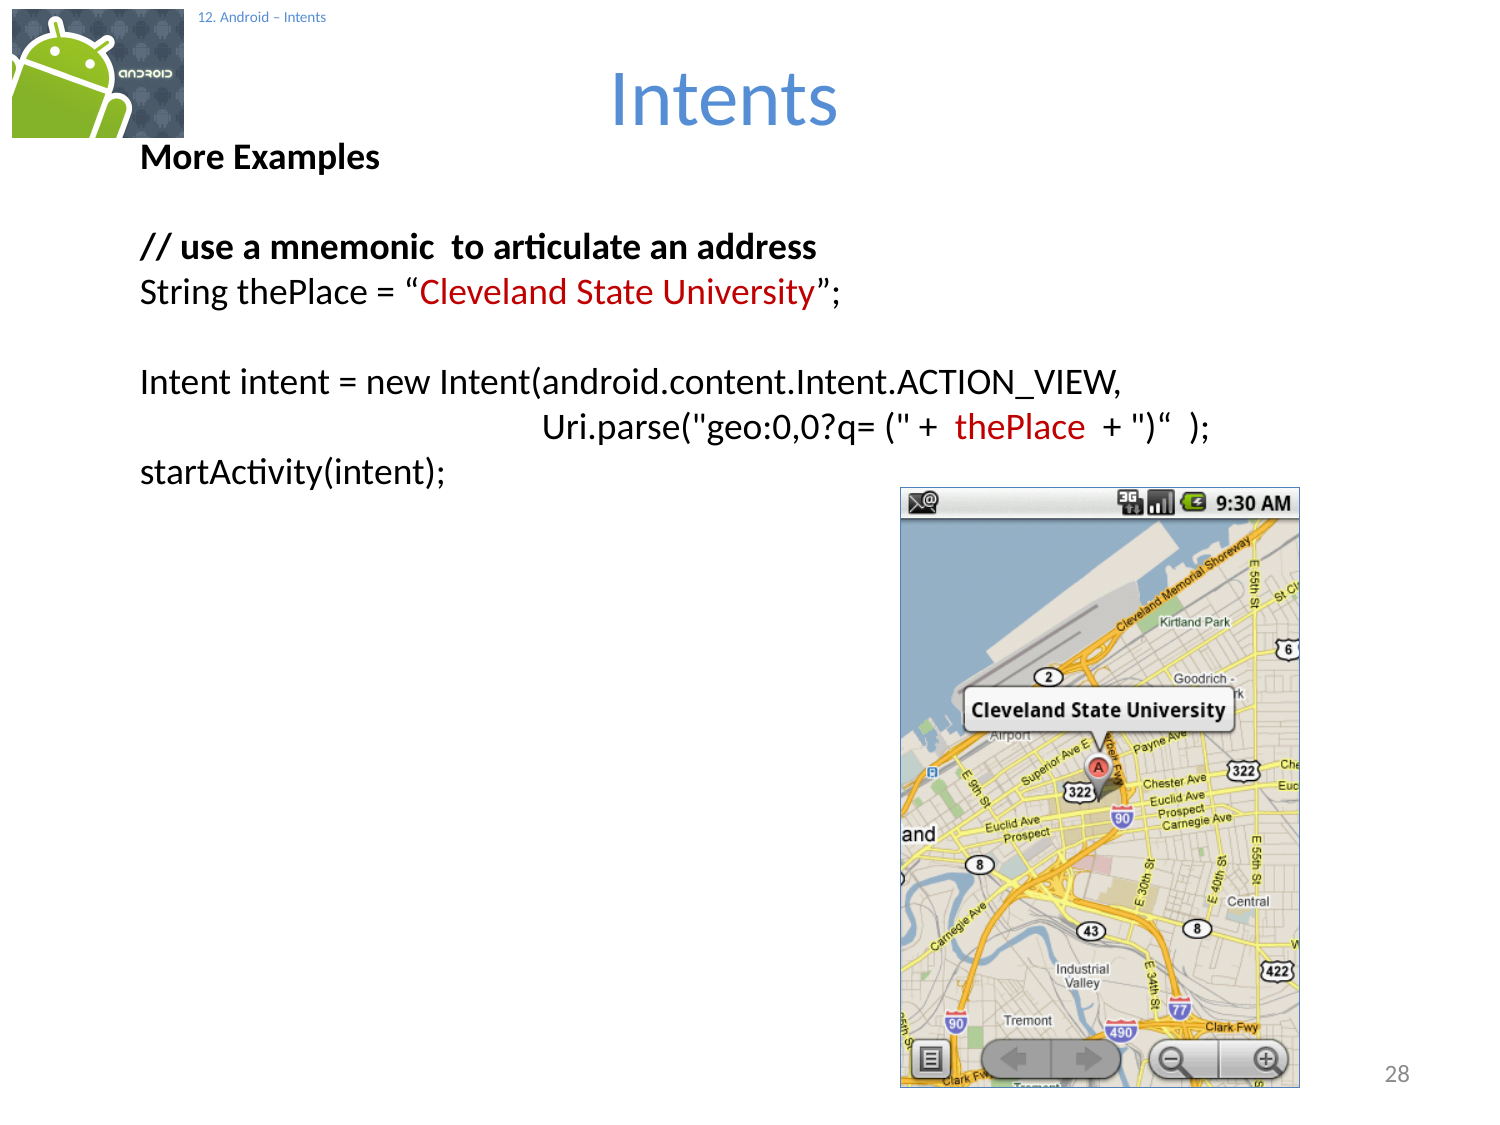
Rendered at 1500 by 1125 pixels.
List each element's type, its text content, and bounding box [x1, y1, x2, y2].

slide_number 28 [1074, 1042, 1425, 1103]
text_box 12. Android – Intents Intents [49, 7, 1400, 150]
picture [12, 9, 184, 138]
text_box More Examples // use a mnemonic to articulate an address String thePlace = “Cleveland State University”; Intent intent = new Intent(android.content.Intent.ACTION_VIEW, Uri.parse("geo:0,0?q= (" + thePlace + ")“ ); startActivity(intent); [125, 124, 1450, 500]
picture [899, 487, 1301, 1088]
